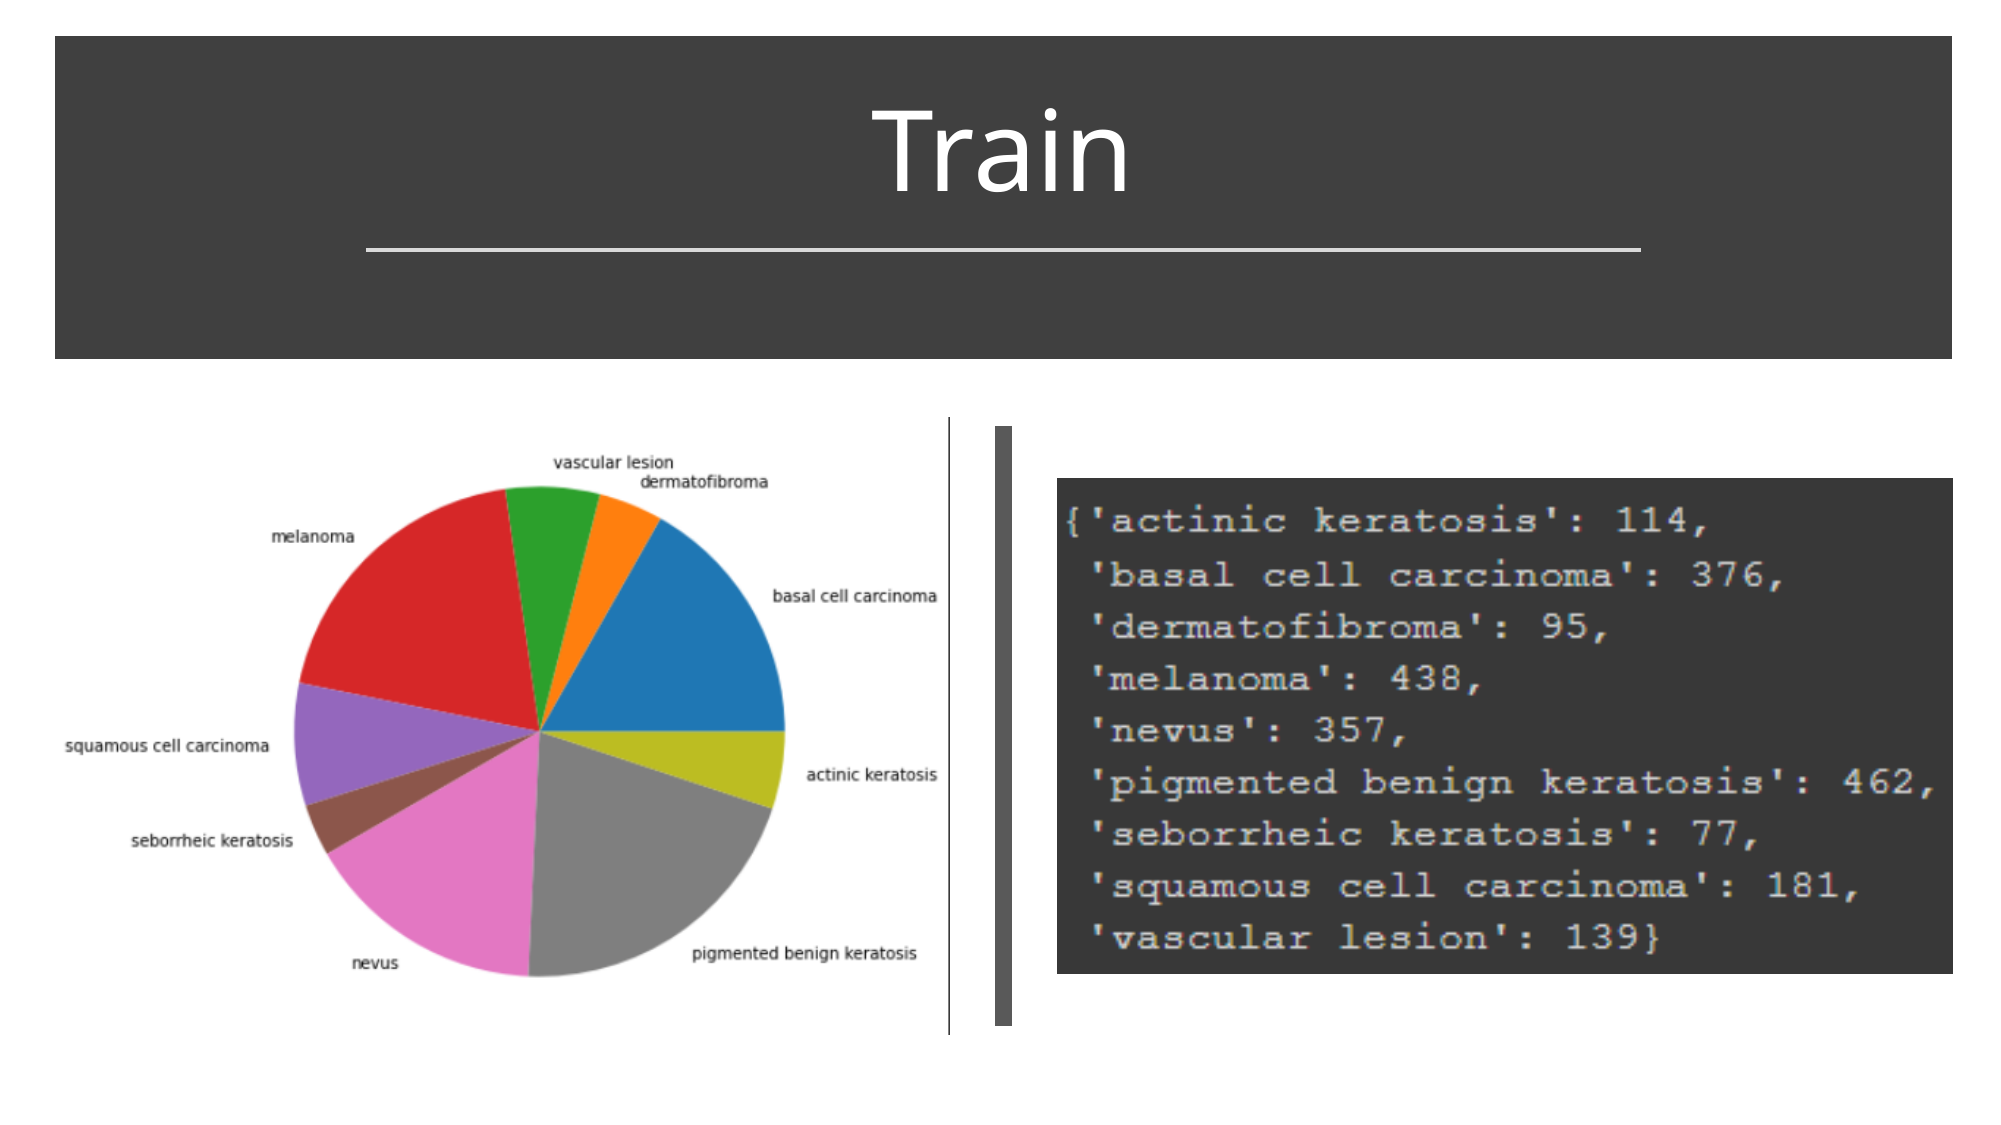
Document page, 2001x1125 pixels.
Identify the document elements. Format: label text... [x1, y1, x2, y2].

picture [1057, 478, 1953, 974]
text_box [64, 45, 1942, 350]
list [54, 417, 950, 1035]
title Train [89, 71, 1917, 224]
